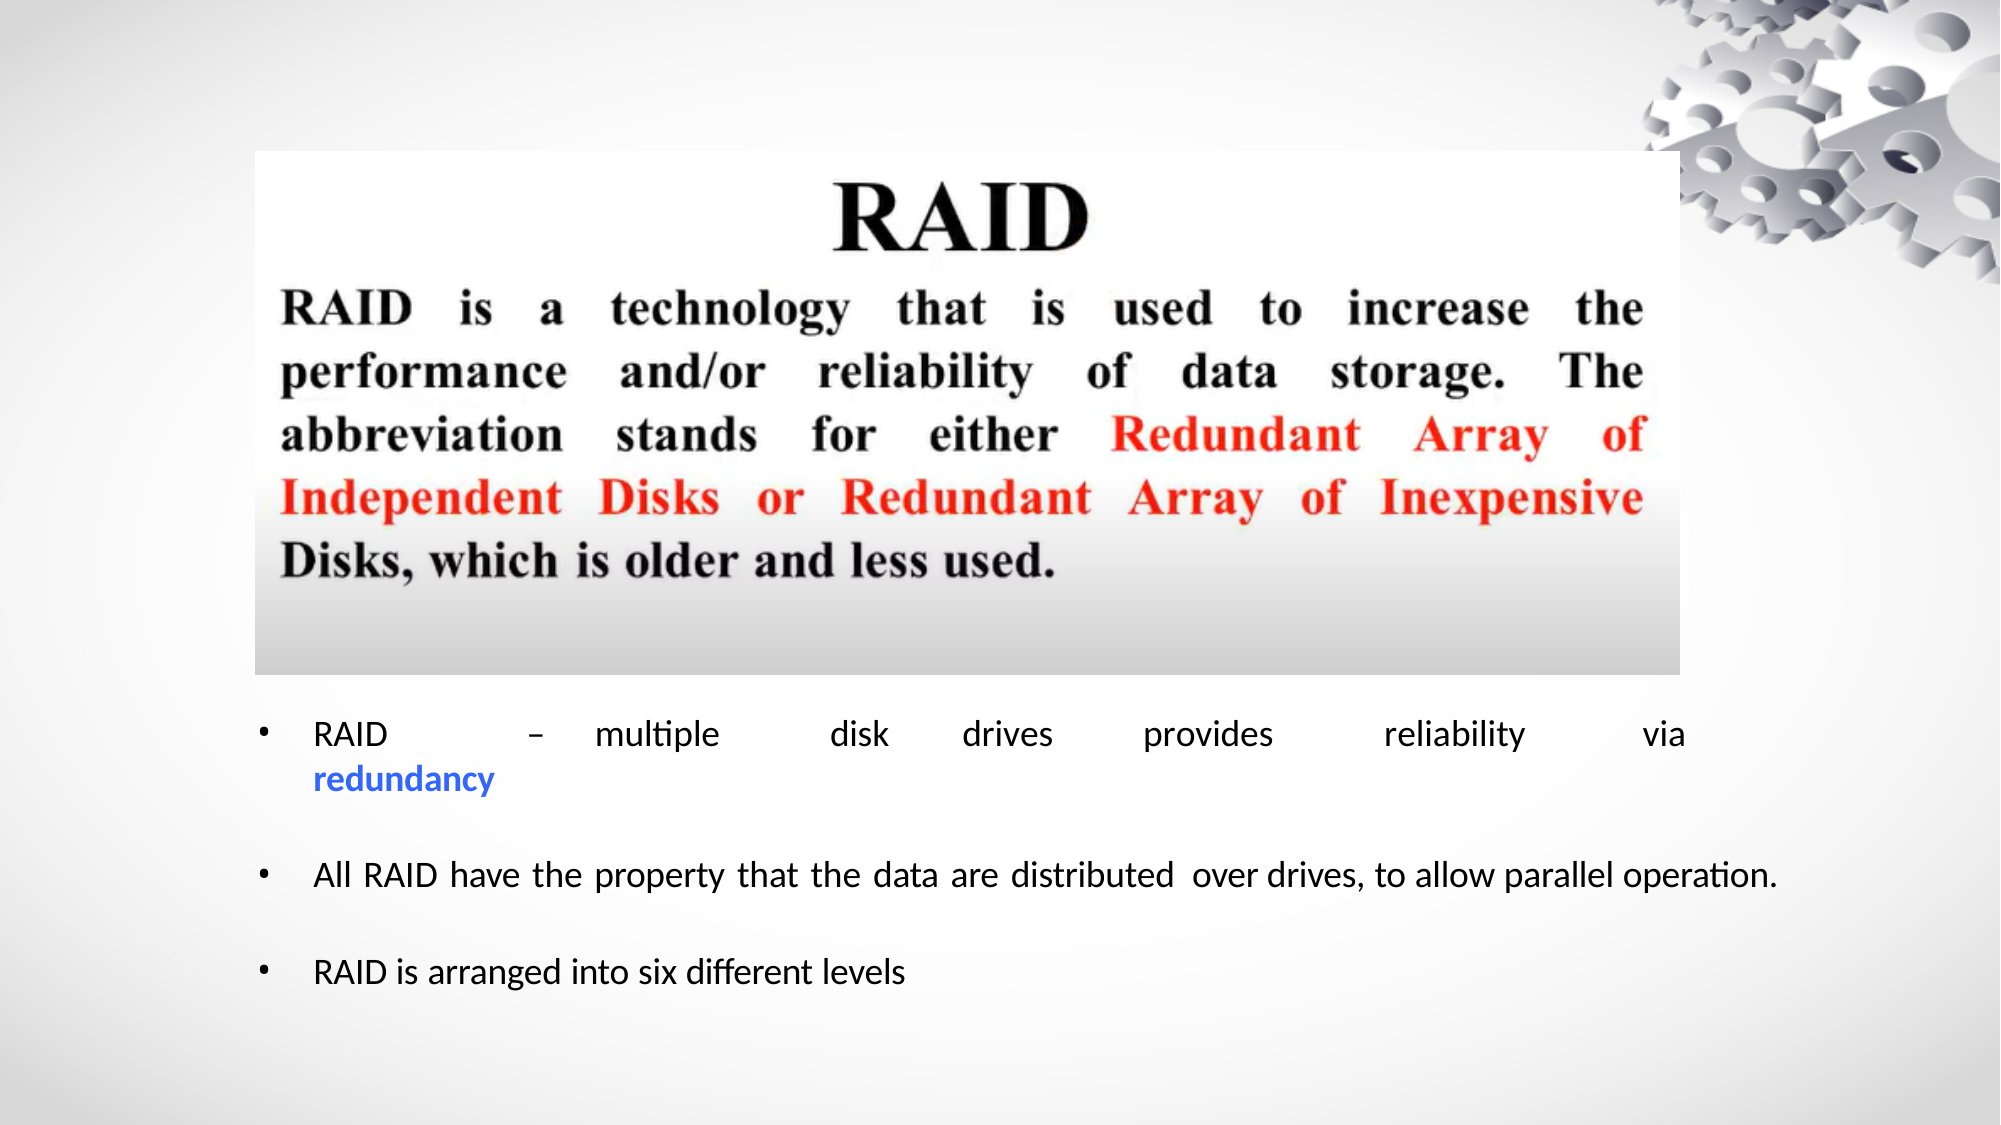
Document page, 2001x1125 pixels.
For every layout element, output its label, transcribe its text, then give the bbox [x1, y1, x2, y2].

text_box RAID – multiple disk drives provides reliability via redundancy All RAID have the property that the data are distributed over drives, to allow parallel operation. RAID is arranged into six different levels [240, 701, 1989, 999]
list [255, 151, 1680, 675]
picture [0, 0, 2000, 1125]
